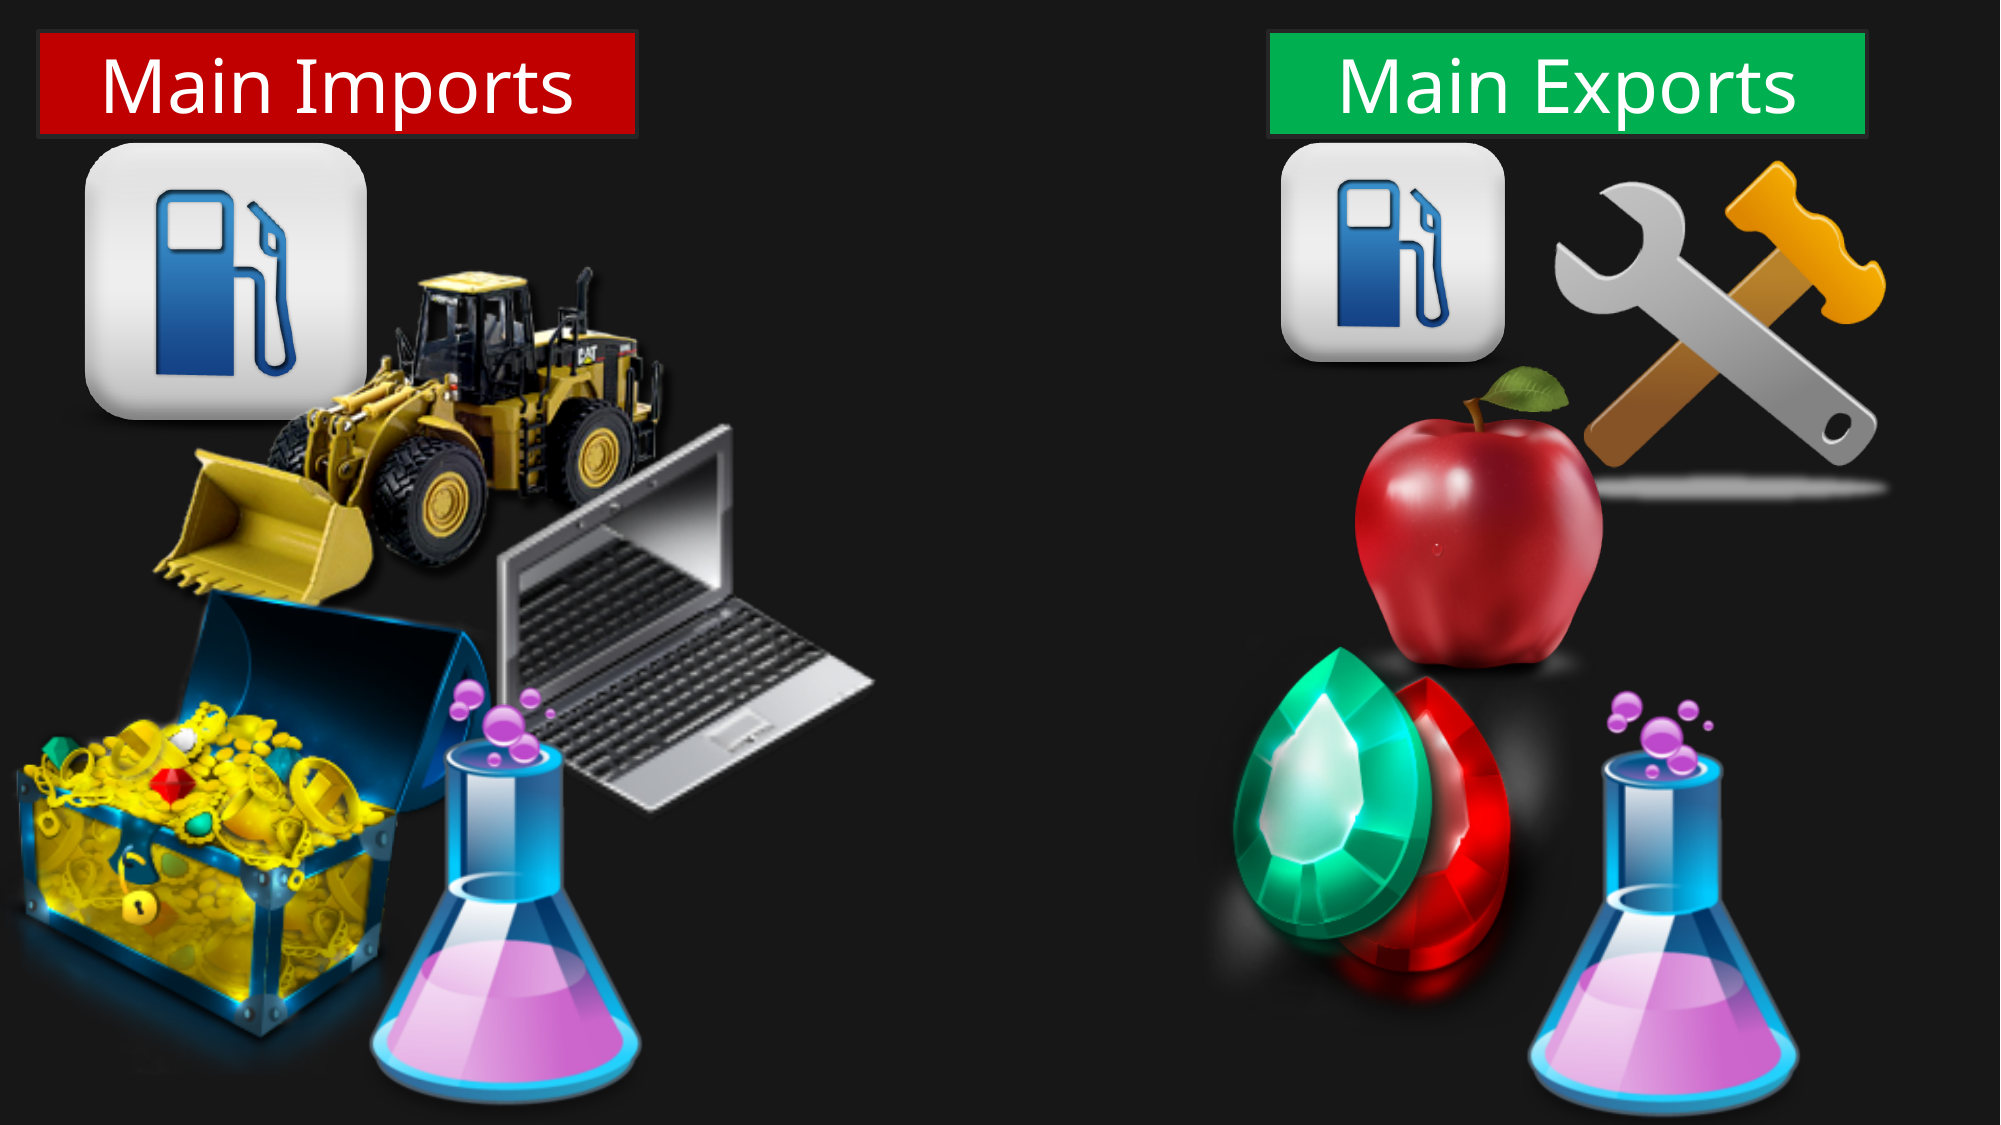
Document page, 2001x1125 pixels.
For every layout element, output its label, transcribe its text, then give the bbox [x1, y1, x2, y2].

text_box Main Exports [1266, 29, 1869, 139]
picture [0, 83, 886, 1122]
picture [1187, 95, 1900, 1125]
text_box Main Imports [36, 29, 639, 139]
